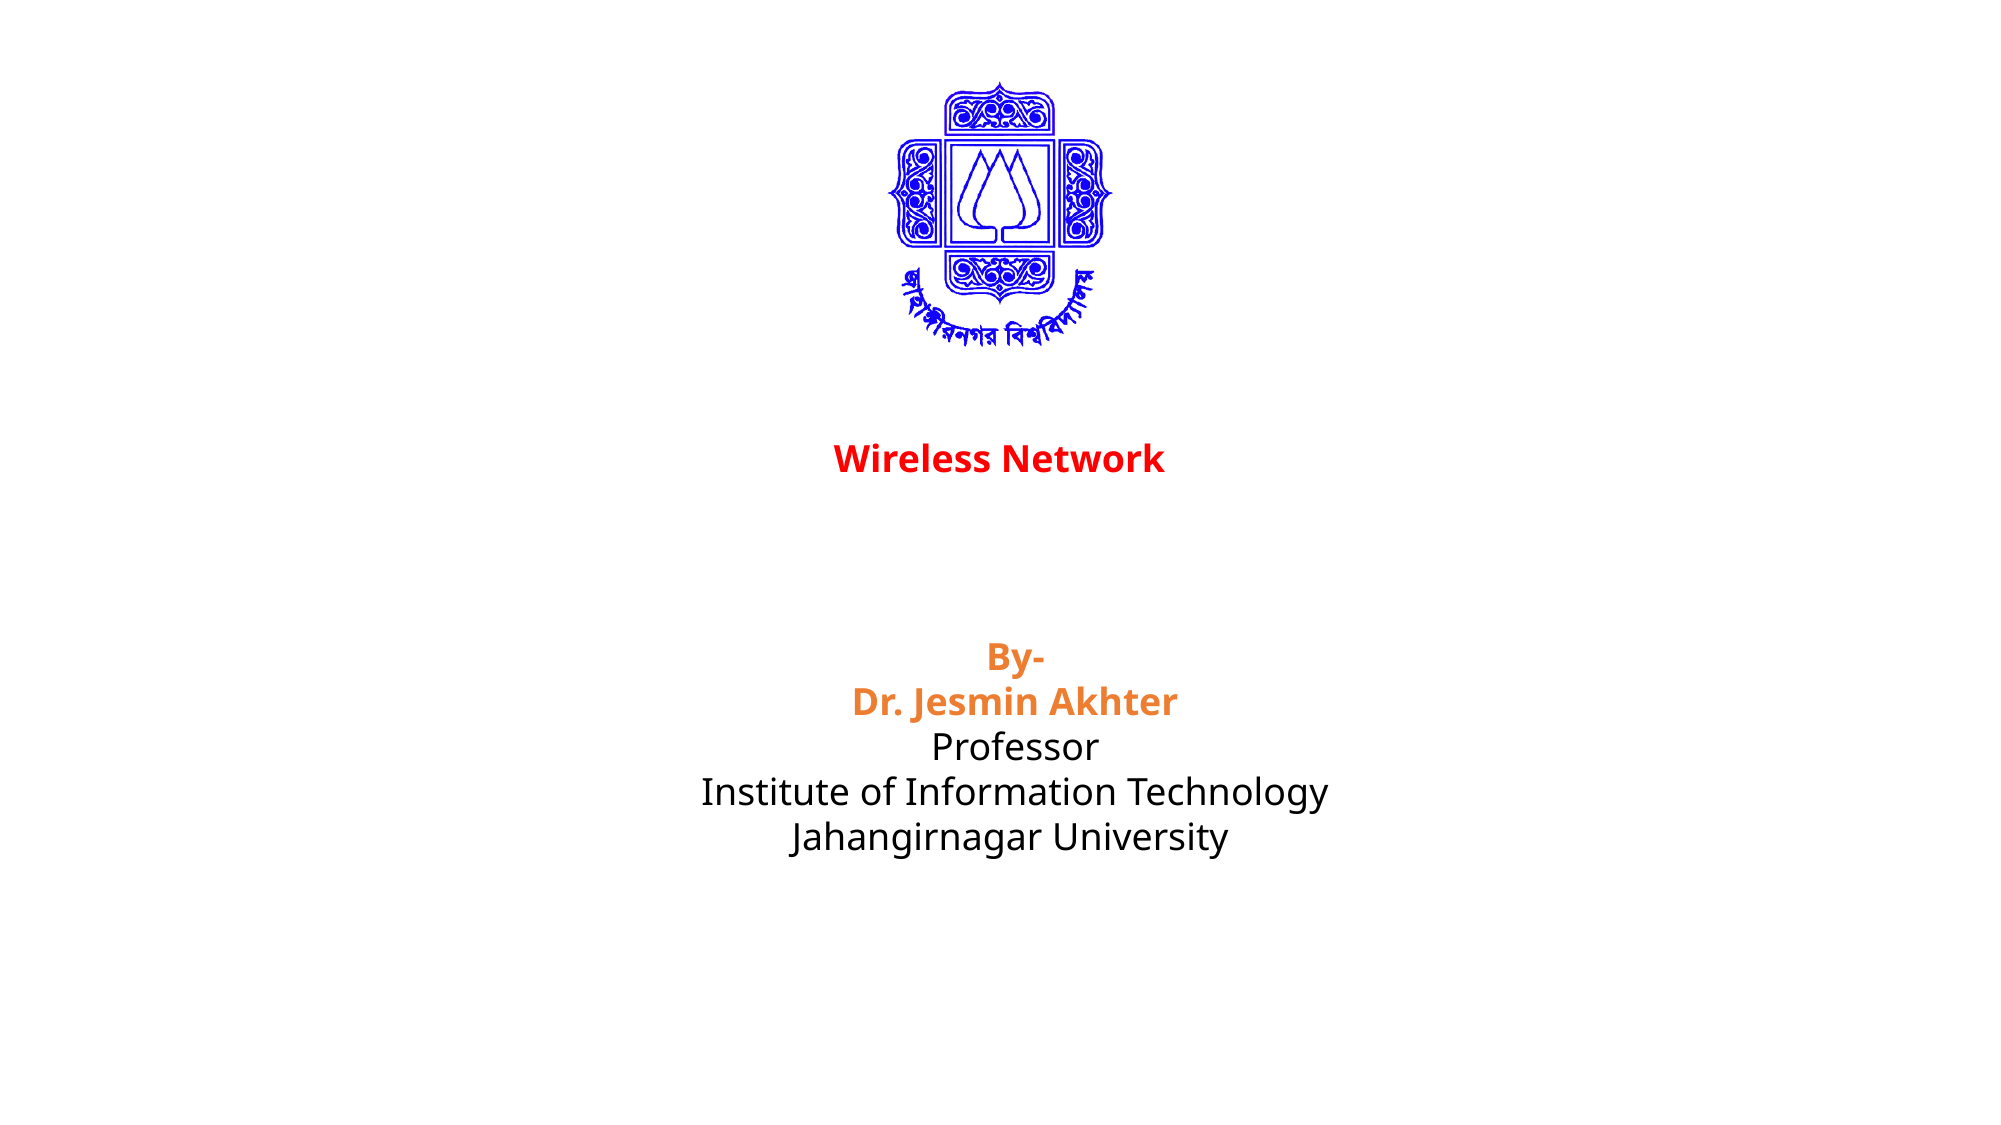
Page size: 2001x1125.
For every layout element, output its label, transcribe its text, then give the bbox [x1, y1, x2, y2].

text_box Wireless Network [443, 427, 1557, 578]
text_box By- Dr. Jesmin Akhter Professor Institute of Information Technology Jahangirnagar University [365, 625, 1666, 866]
picture [887, 81, 1113, 347]
